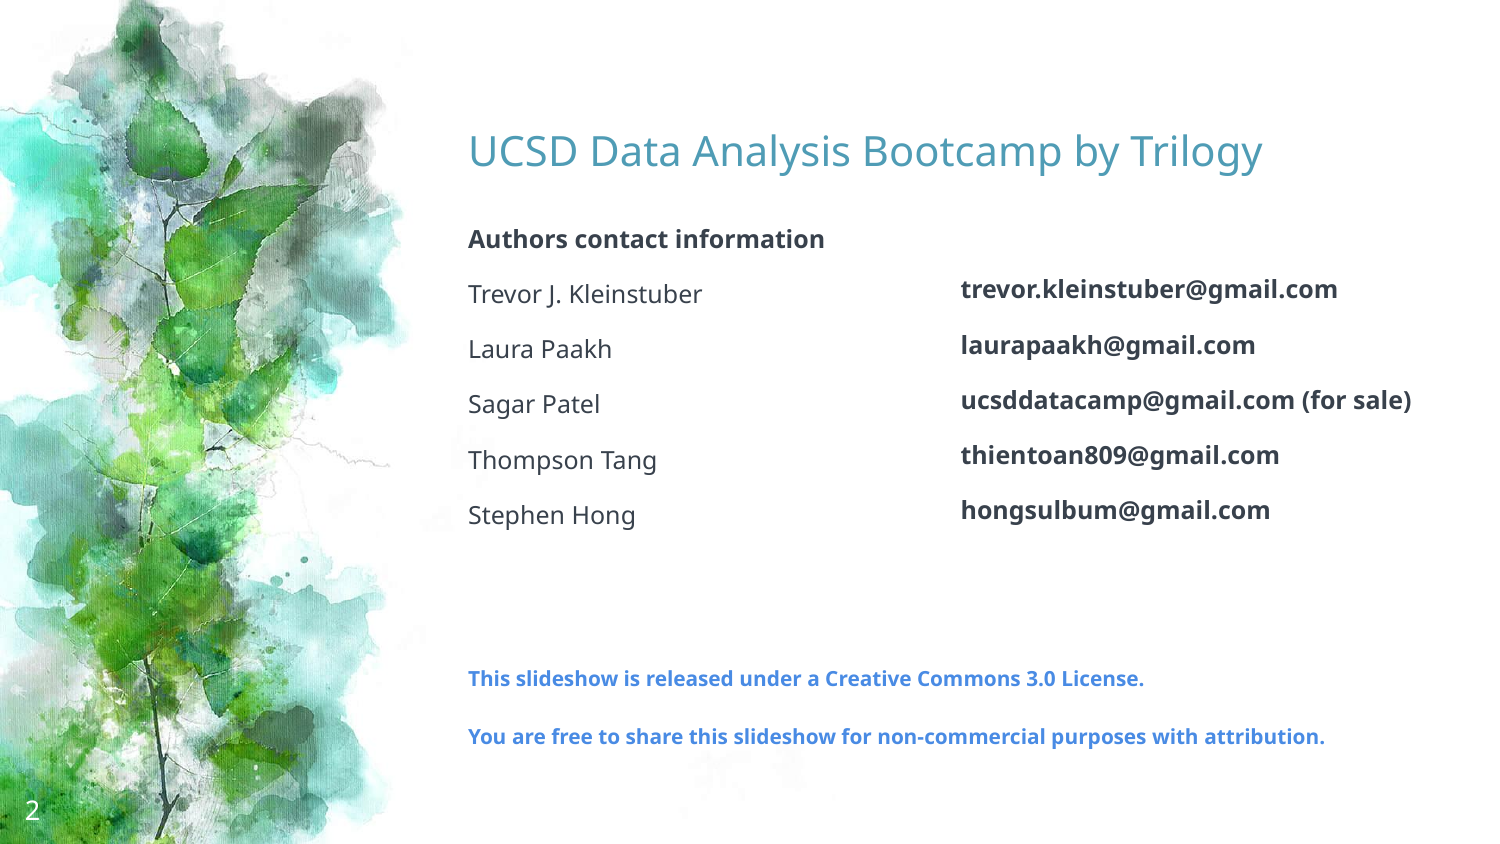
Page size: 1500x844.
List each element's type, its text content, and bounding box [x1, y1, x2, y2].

list This slideshow is released under a Creative Commons 3.0 License. You are free to share this slideshow for non-commercial purposes with attribution. [468, 662, 1425, 803]
title UCSD Data Analysis Bootcamp by Trilogy [468, 33, 1425, 175]
list trevor.kleinstuber@gmail.com laurapaakh@gmail.com ucsddatacamp@gmail.com (for sale) thientoan809@gmail.com hongsulbum@gmail.com [960, 218, 1425, 662]
list Authors contact information Trevor J. Kleinstuber Laura Paakh Sagar Patel Thompson Tang Stephen Hong [468, 218, 933, 662]
picture [0, 0, 1500, 844]
slide_number ‹#› [24, 779, 115, 844]
